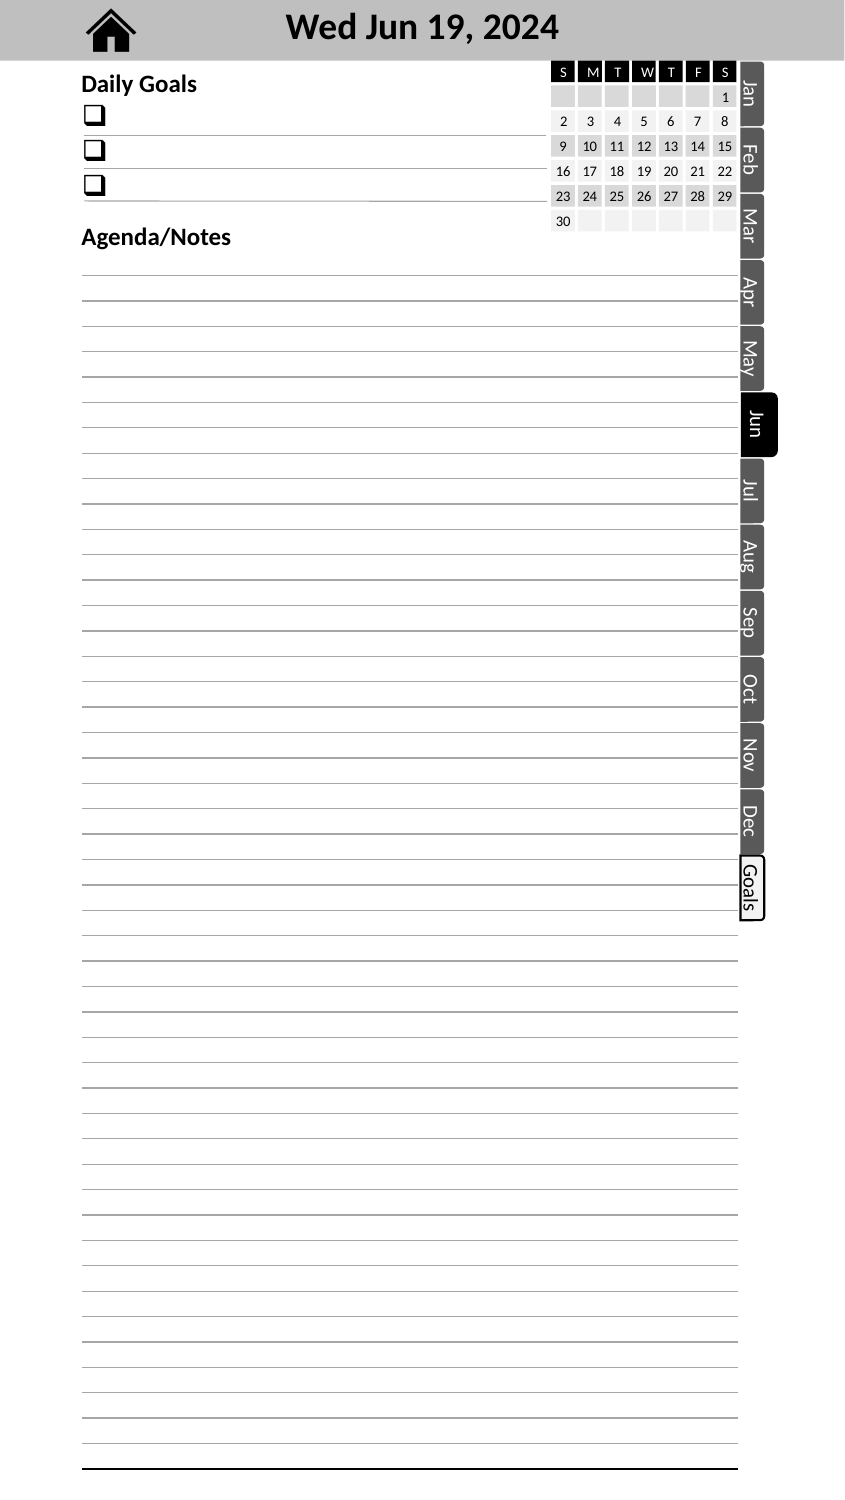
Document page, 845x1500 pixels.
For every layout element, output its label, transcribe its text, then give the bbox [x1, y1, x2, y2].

picture [82, 1, 140, 59]
list Wed Jun 19, 2024 [190, 0, 655, 61]
